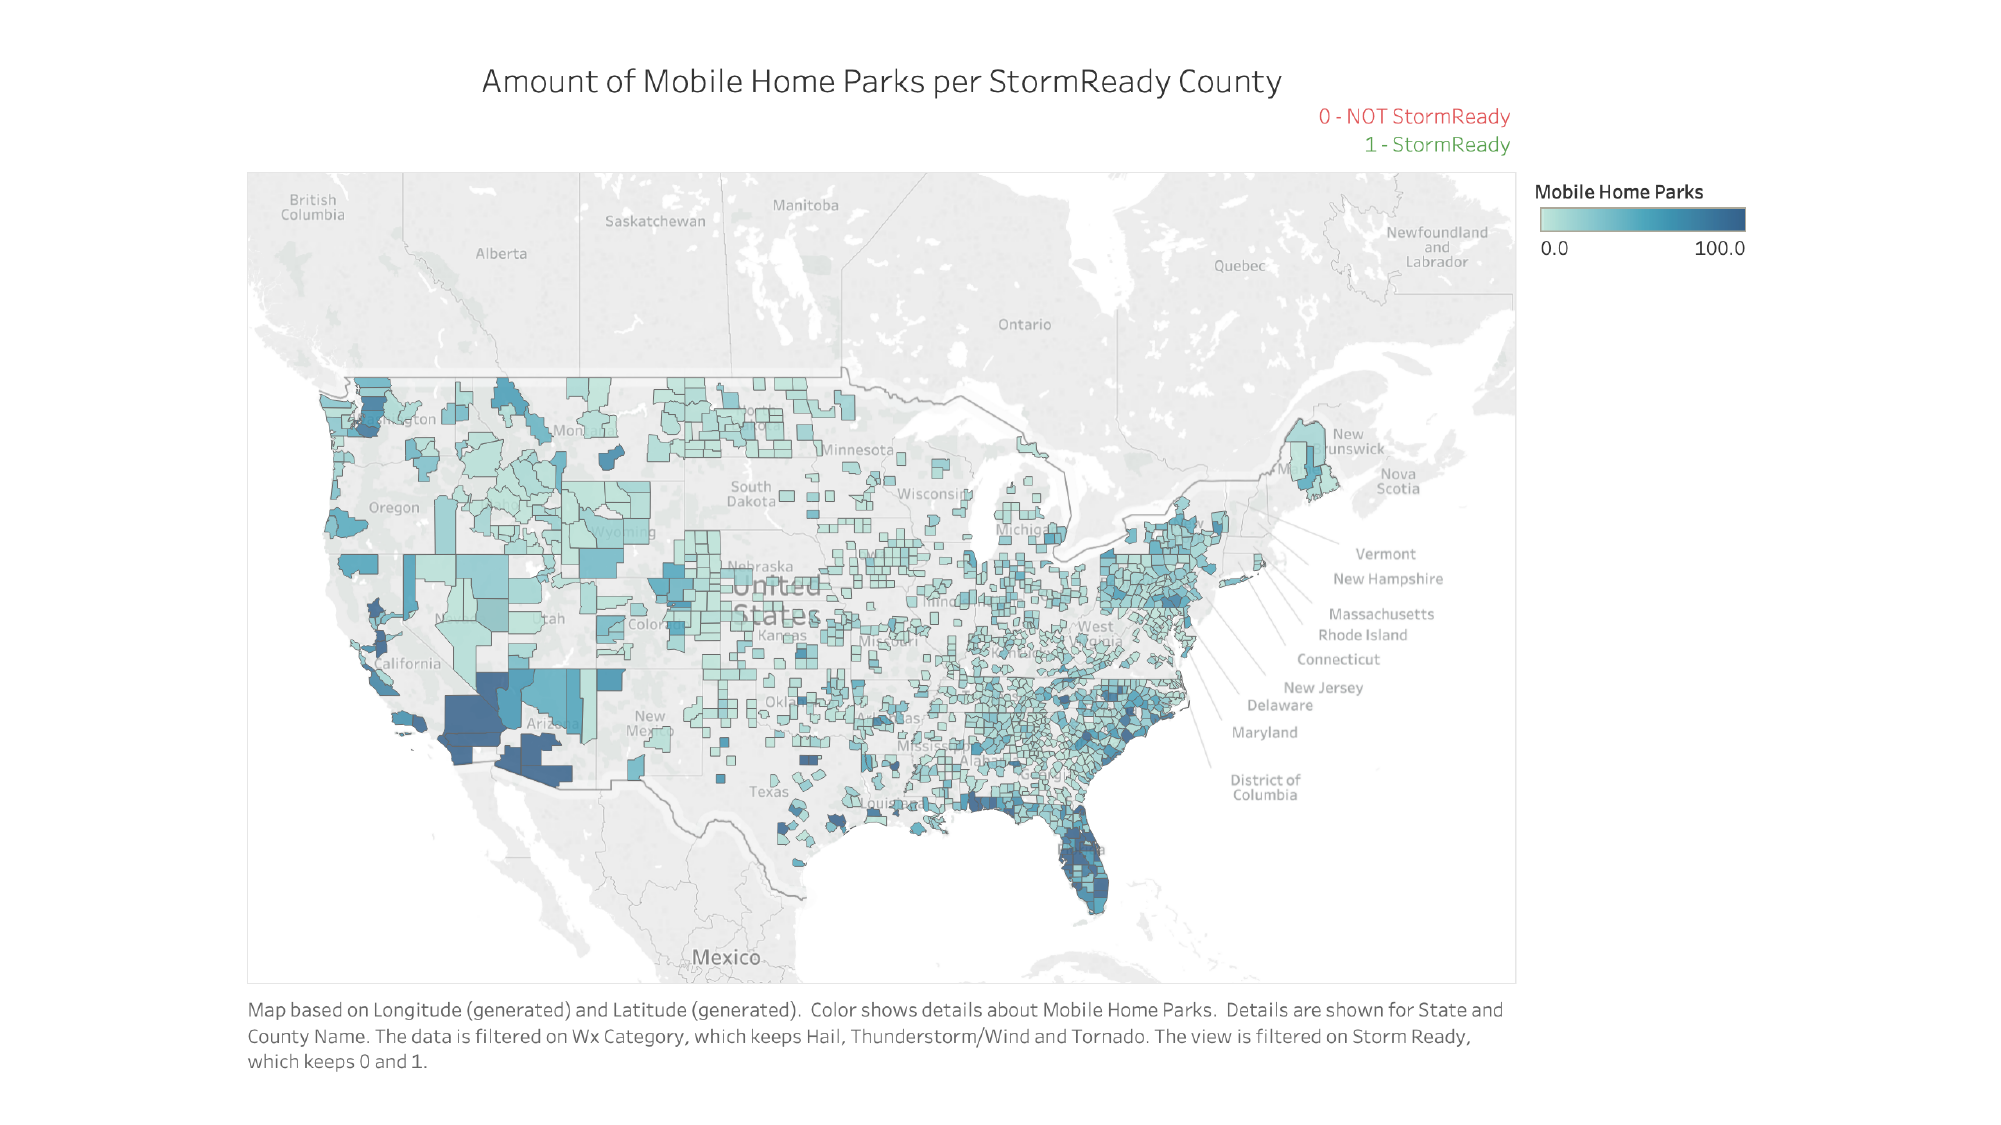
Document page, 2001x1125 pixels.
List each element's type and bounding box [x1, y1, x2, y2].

picture [247, 48, 1753, 1077]
